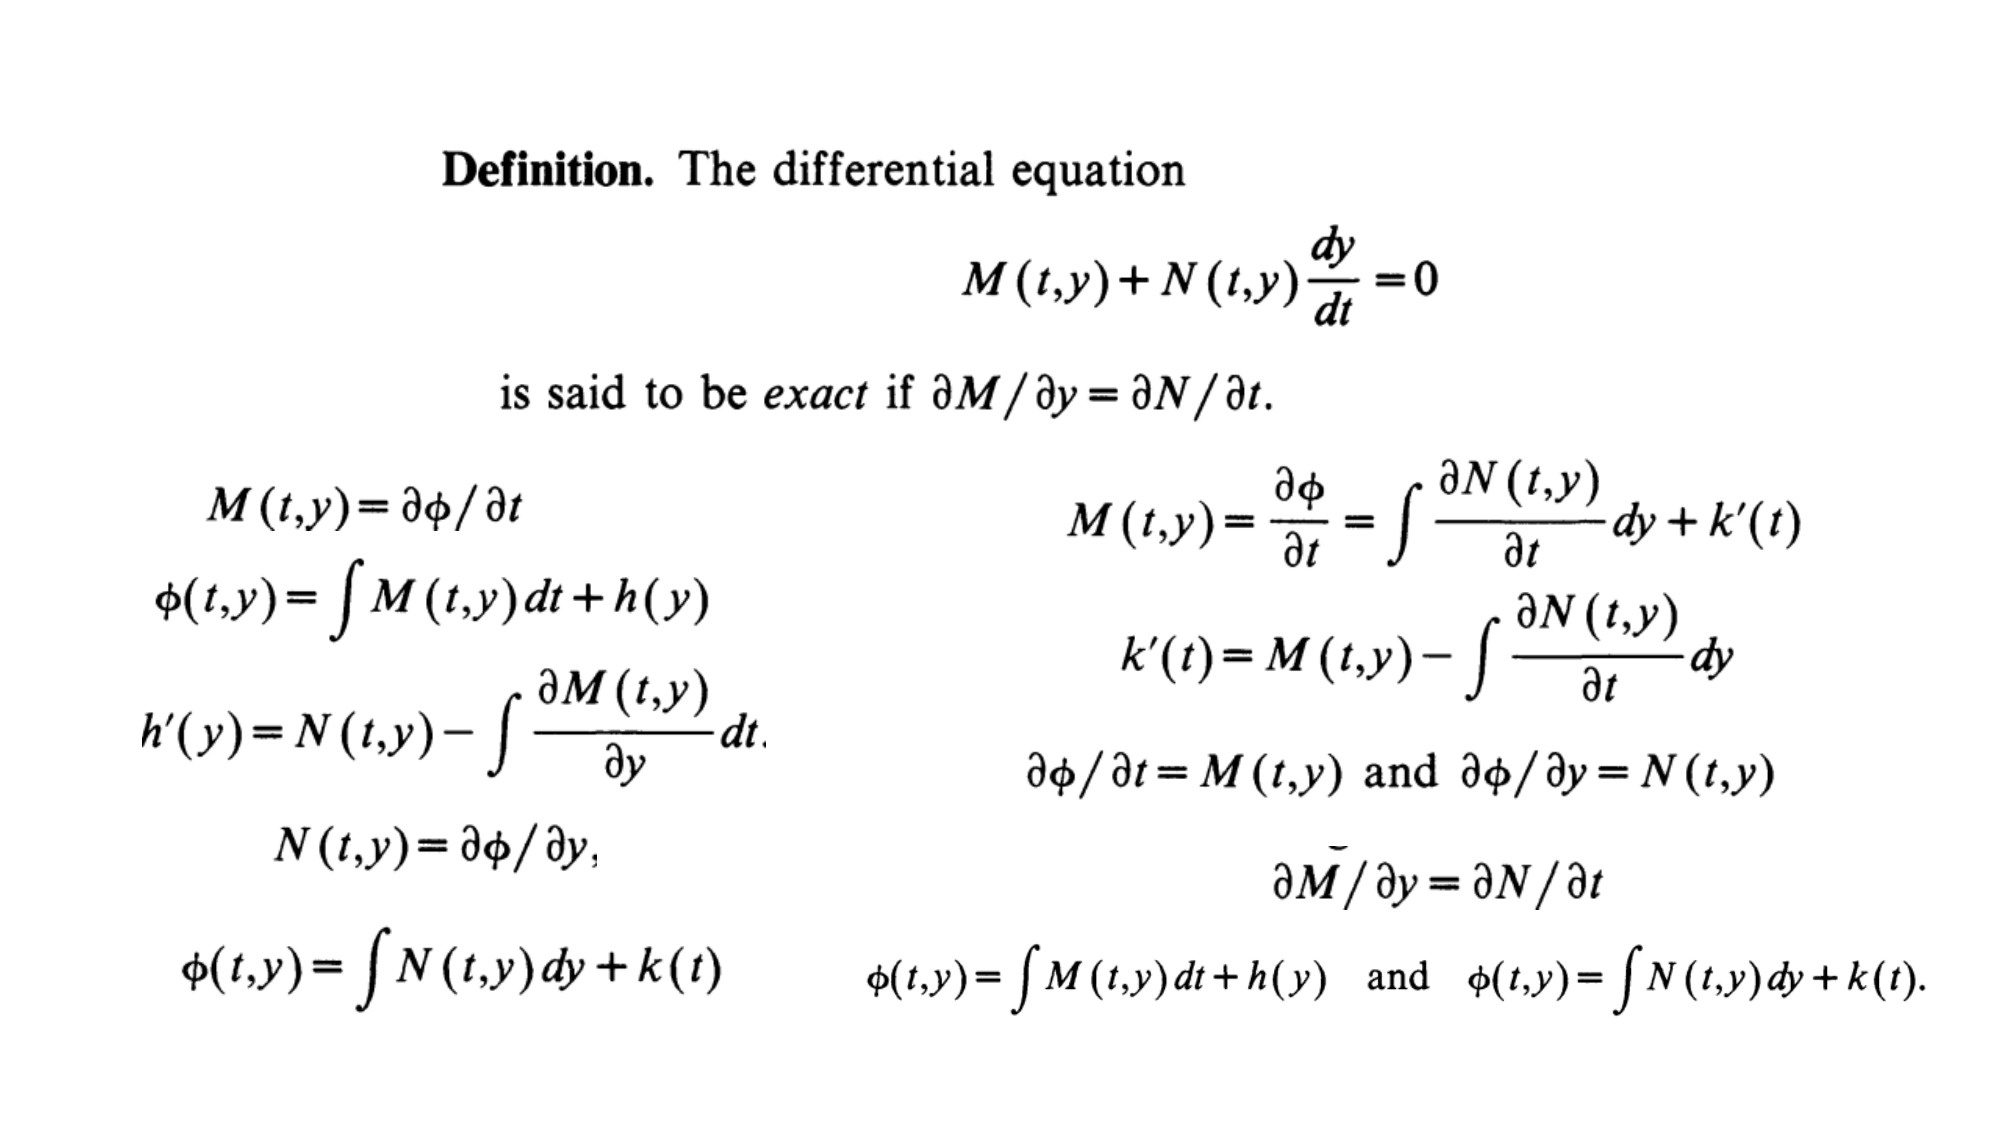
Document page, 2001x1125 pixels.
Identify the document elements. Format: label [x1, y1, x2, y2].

picture [427, 121, 1601, 427]
picture [1271, 846, 1605, 910]
picture [1025, 735, 1782, 812]
picture [141, 656, 766, 790]
picture [141, 540, 713, 648]
picture [200, 471, 533, 531]
picture [257, 804, 597, 879]
picture [1058, 429, 1818, 716]
picture [165, 904, 742, 1021]
picture [855, 926, 1926, 1021]
